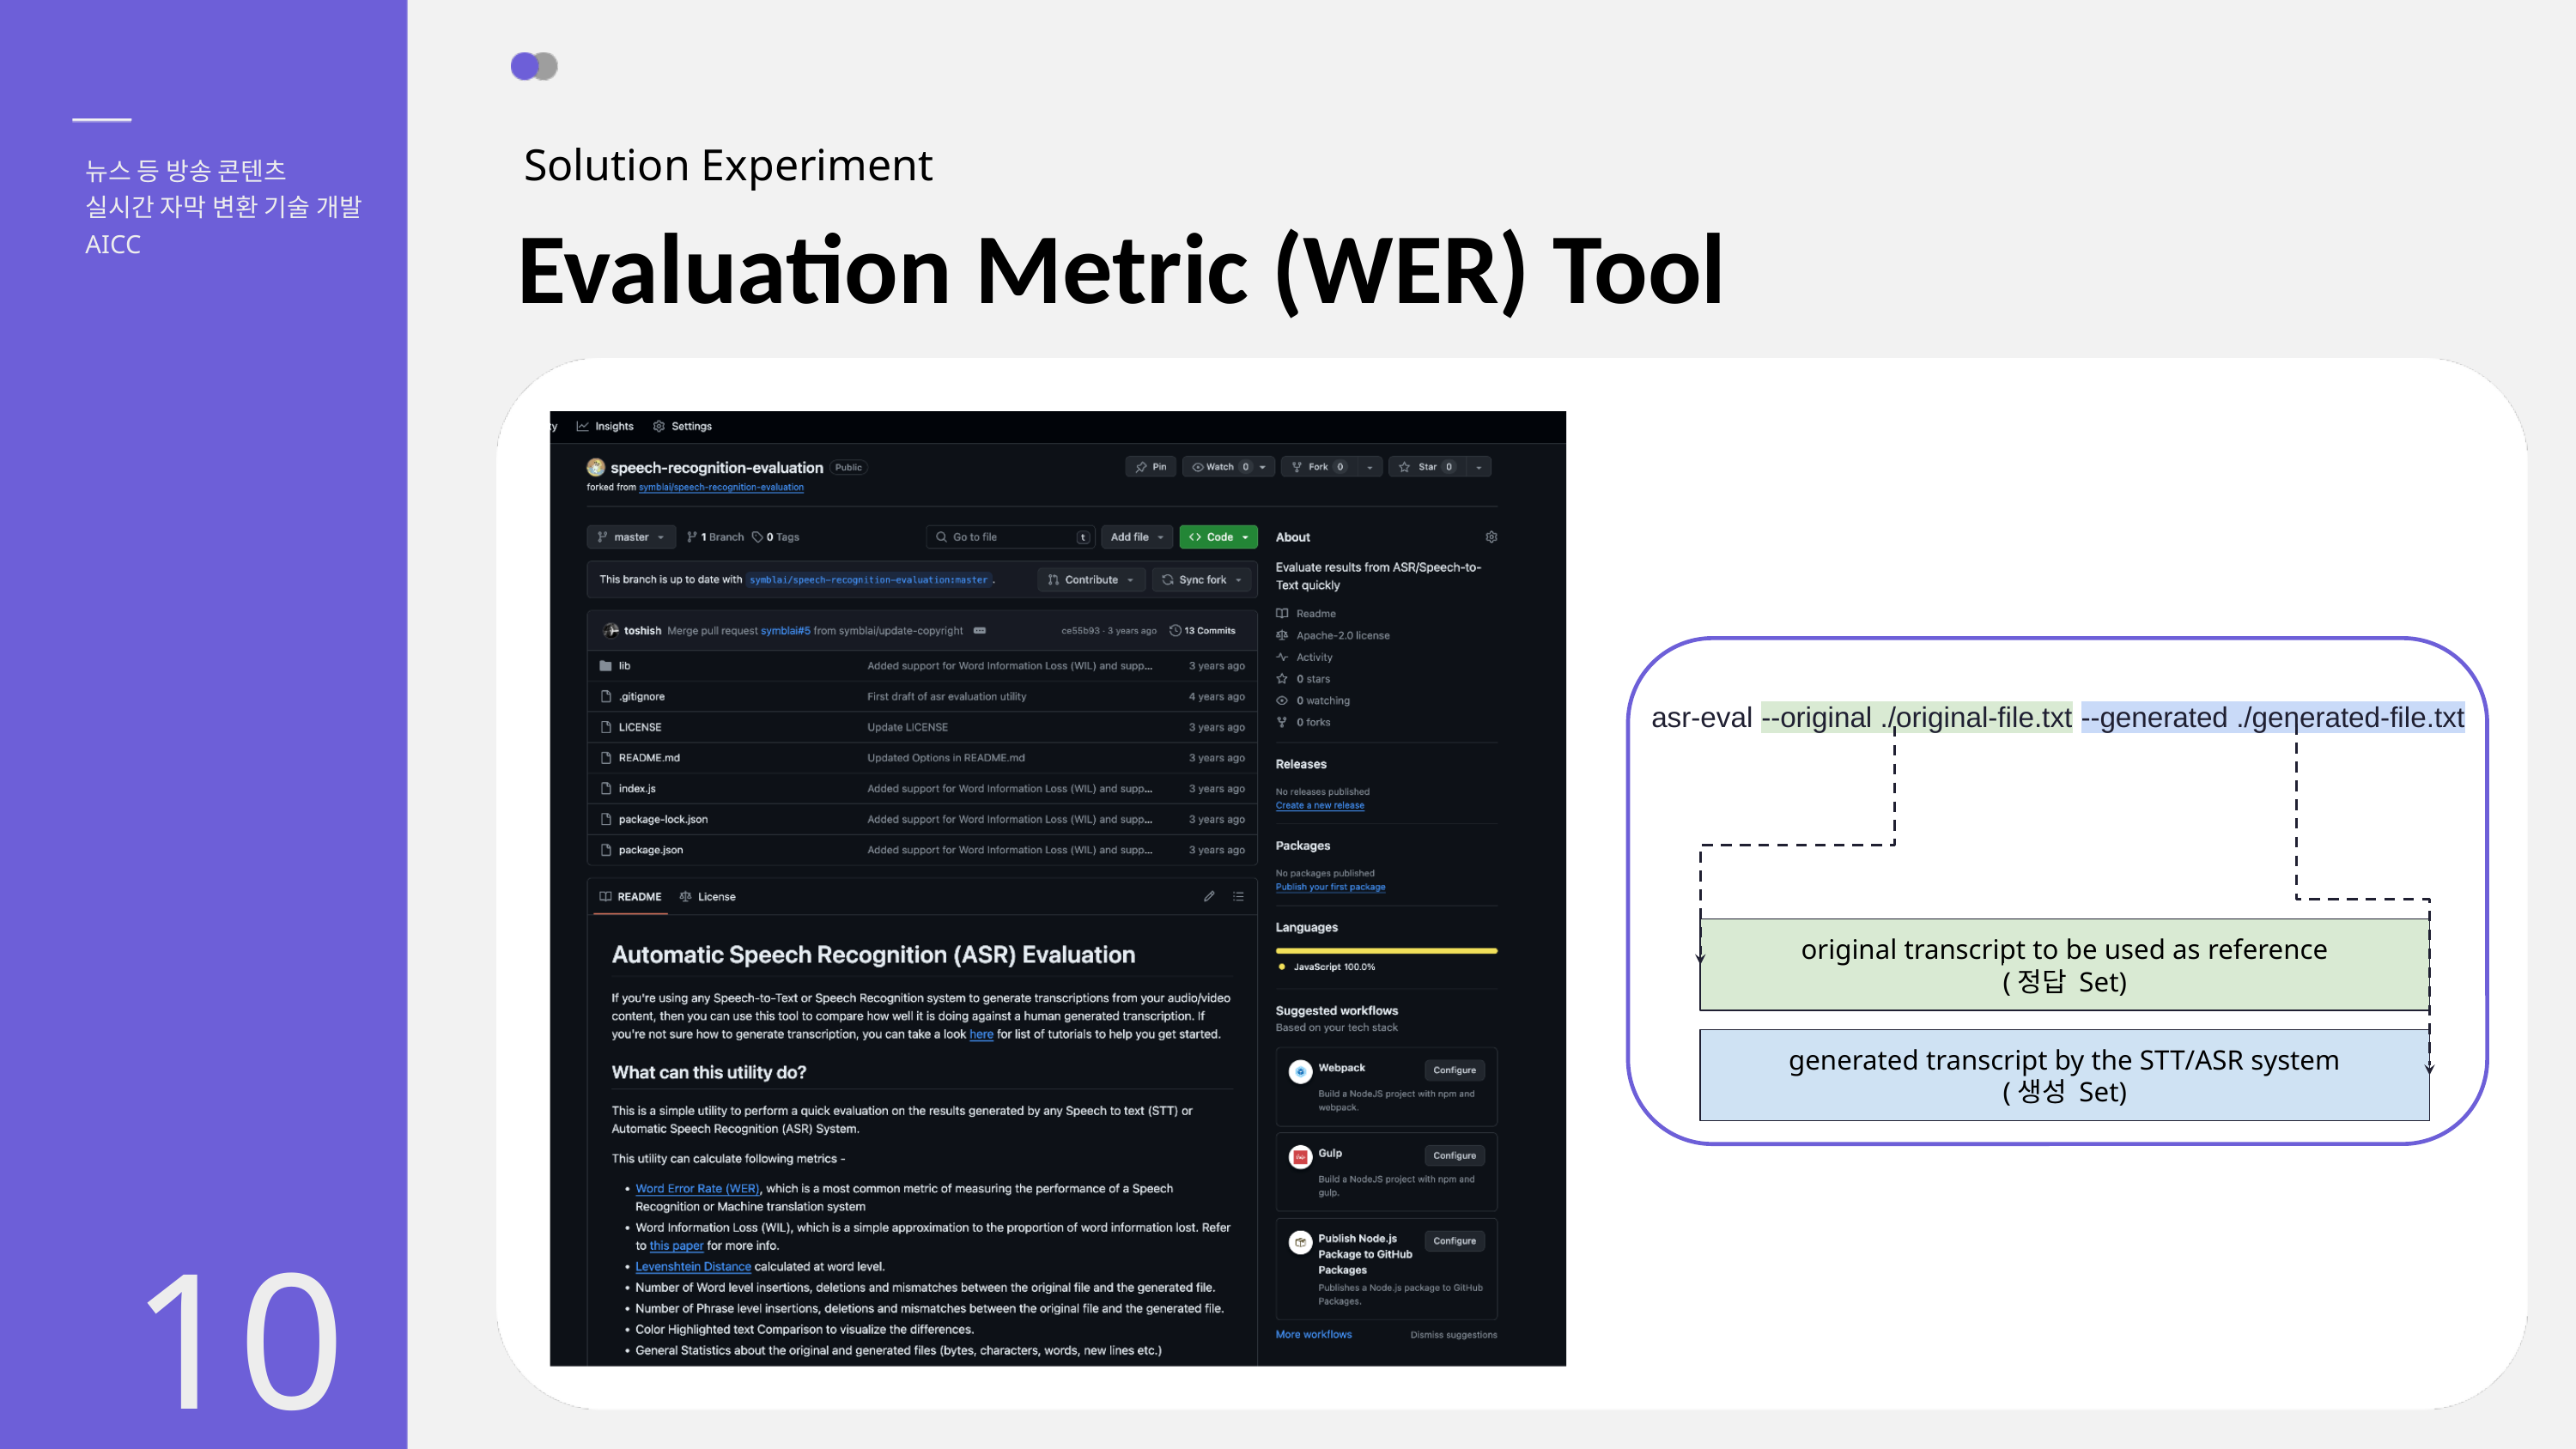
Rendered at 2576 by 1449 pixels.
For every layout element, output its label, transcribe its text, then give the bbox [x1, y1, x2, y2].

text_box 뉴스 등 방송 콘텐츠 실시간 자막 변환 기술 개발 [85, 149, 524, 221]
text_box 10 [131, 1176, 560, 1446]
picture [550, 410, 1567, 1367]
text_box Solution Experiment [524, 128, 2397, 179]
text_box AICC [85, 222, 501, 259]
text_box [511, 52, 540, 82]
text_box Evaluation Metric (WER) Tool [517, 179, 2576, 324]
text_box [72, 118, 133, 123]
text_box [0, 0, 408, 1449]
text_box [540, 52, 559, 82]
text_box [1627, 638, 2536, 1144]
text_box [495, 358, 2529, 1410]
